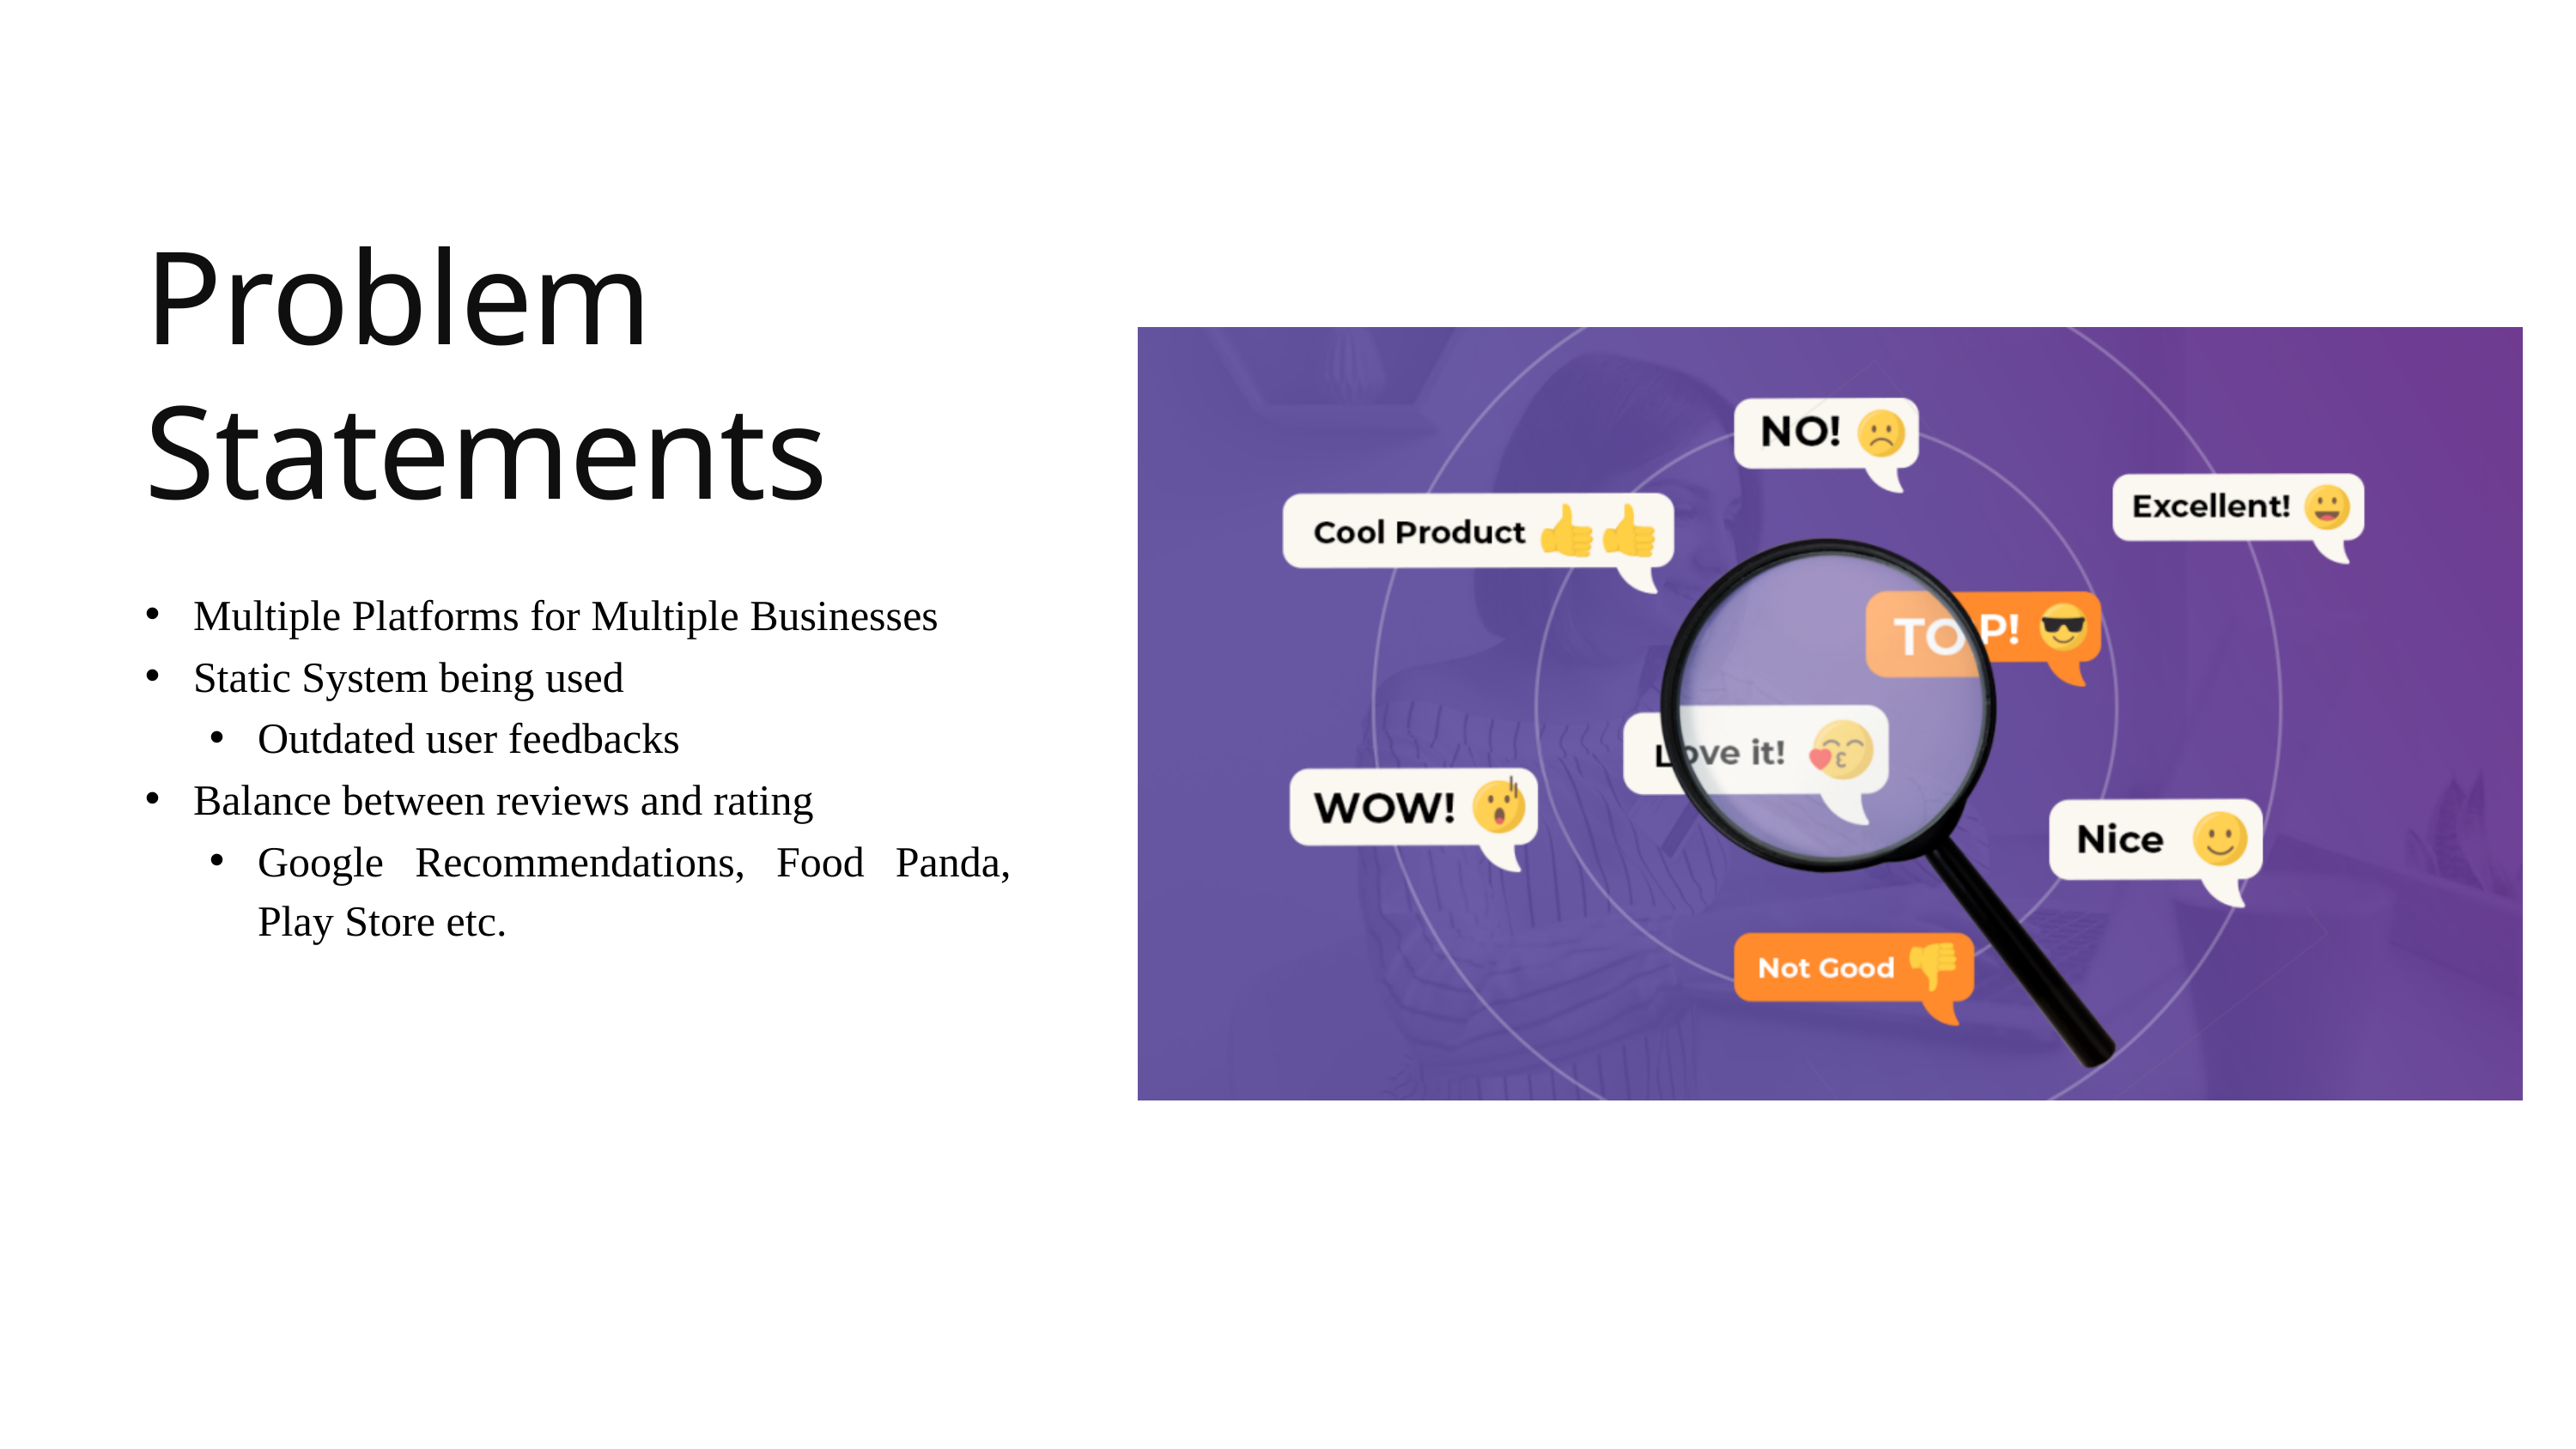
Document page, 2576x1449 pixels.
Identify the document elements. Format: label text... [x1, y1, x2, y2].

text_box Multiple Platforms for Multiple Businesses Static System being used Outdated user feedbacks Balance between reviews and rating Google Recommendations, Food Panda, Play Store etc. [143, 578, 1012, 1449]
title Problem Statements [143, 209, 1157, 525]
picture [1137, 326, 2523, 1100]
